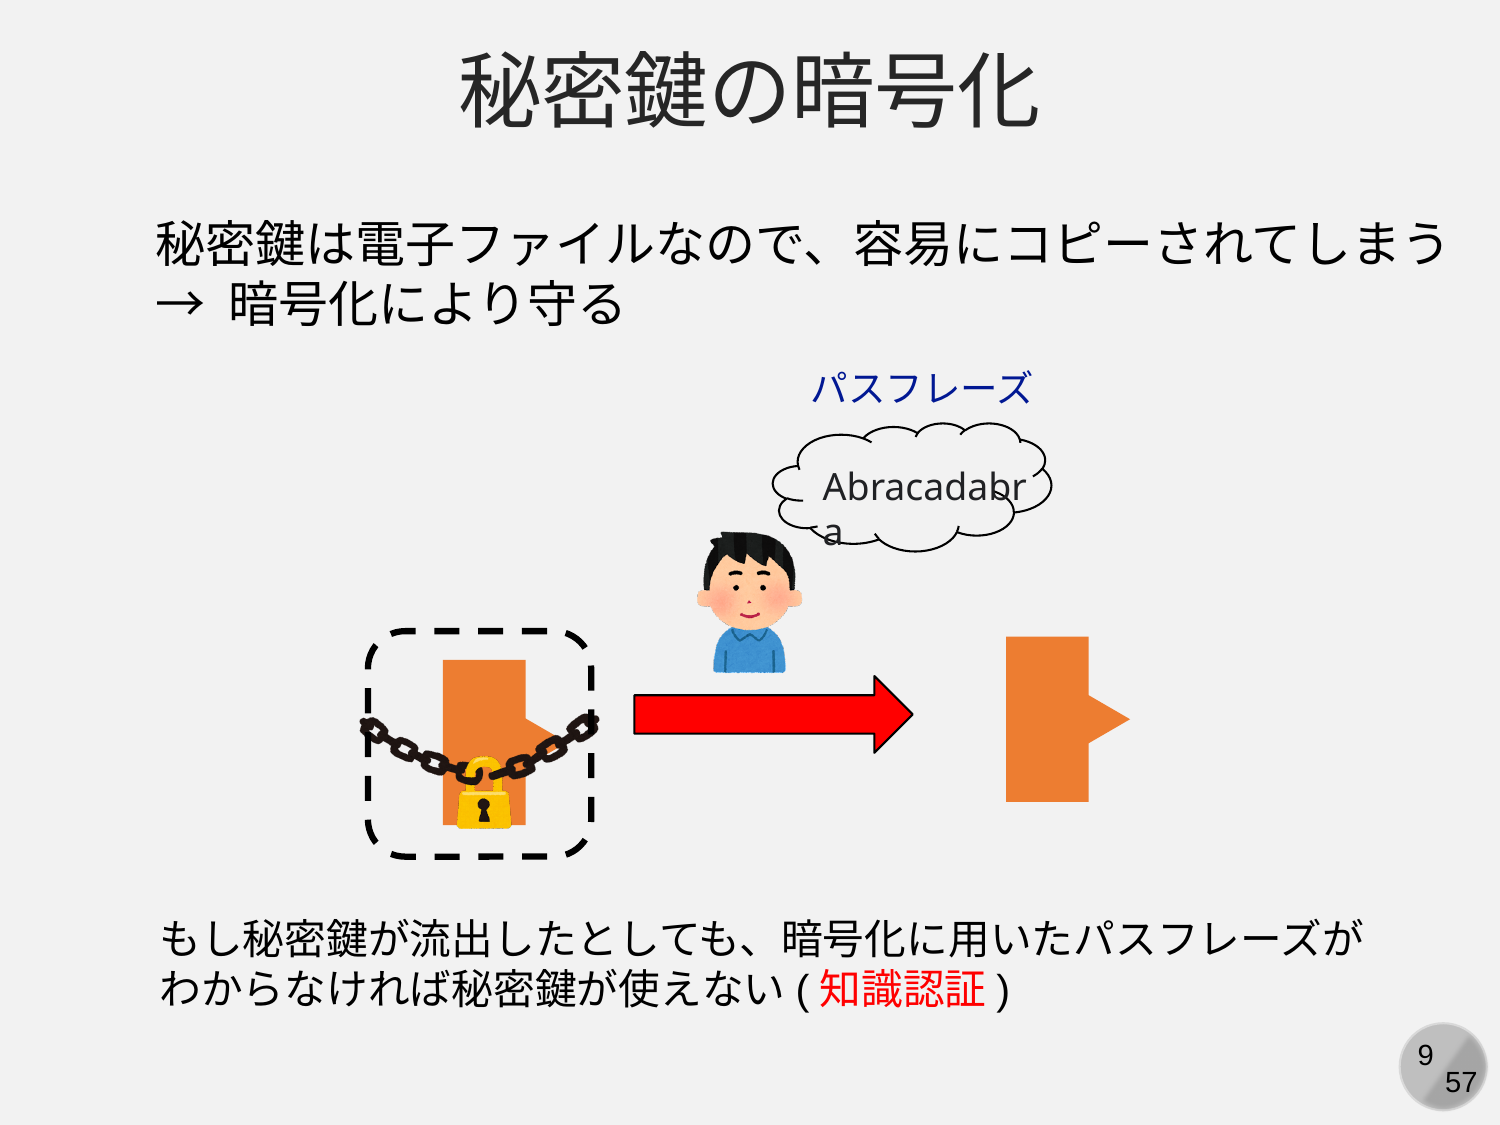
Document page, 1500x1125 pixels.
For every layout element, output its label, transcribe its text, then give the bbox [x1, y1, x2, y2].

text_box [1005, 636, 1130, 802]
list 秘密鍵の暗号化 [0, 31, 1500, 155]
text_box [374, 841, 586, 858]
text_box Abracadabra [807, 455, 1052, 561]
picture [355, 704, 604, 841]
picture [694, 527, 806, 676]
text_box [366, 630, 593, 704]
text_box [633, 675, 914, 754]
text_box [442, 659, 567, 704]
text_box もし秘密鍵が流出したとしても、暗号化に用いたパスフレーズがわからなければ秘密鍵が使えない(知識認証) [144, 905, 1402, 1021]
text_box パスフレーズ [796, 358, 1049, 418]
text_box [771, 422, 1046, 530]
text_box 秘密鍵は電子ファイルなので、容易にコピーされてしまう → 暗号化により守る [140, 204, 1467, 340]
